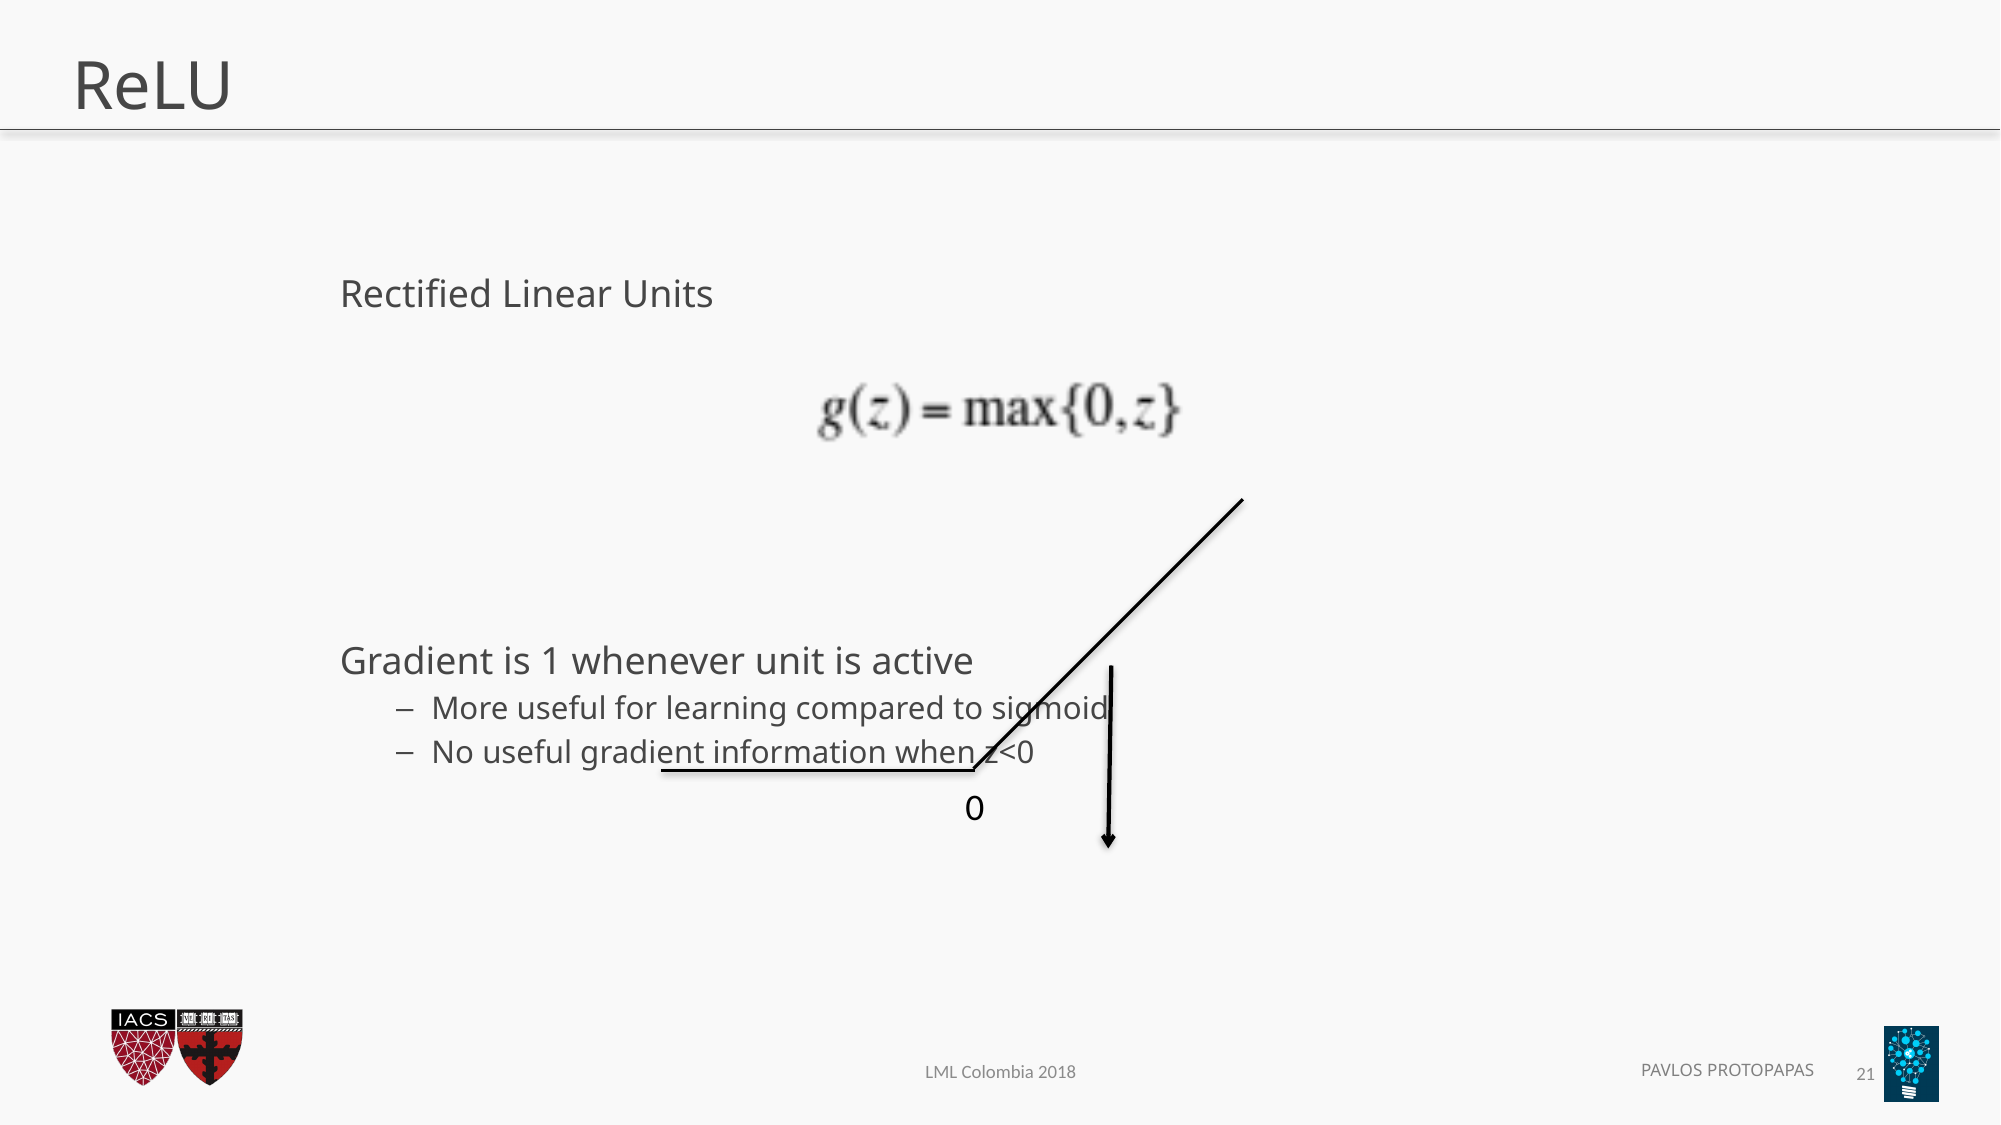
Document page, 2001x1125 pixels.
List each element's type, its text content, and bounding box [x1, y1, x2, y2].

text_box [1107, 777, 1112, 849]
title ReLU [57, 35, 1943, 162]
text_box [811, 373, 1184, 447]
picture [109, 1009, 243, 1086]
list Rectified Linear Units Gradient is 1 whenever unit is active More useful for learning compared to sigmoid No useful gradient information when z<0 [324, 262, 1675, 1076]
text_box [973, 498, 1244, 769]
text_box 0 [950, 777, 1000, 835]
picture [1903, 1086, 1915, 1098]
picture [1905, 1049, 1913, 1058]
